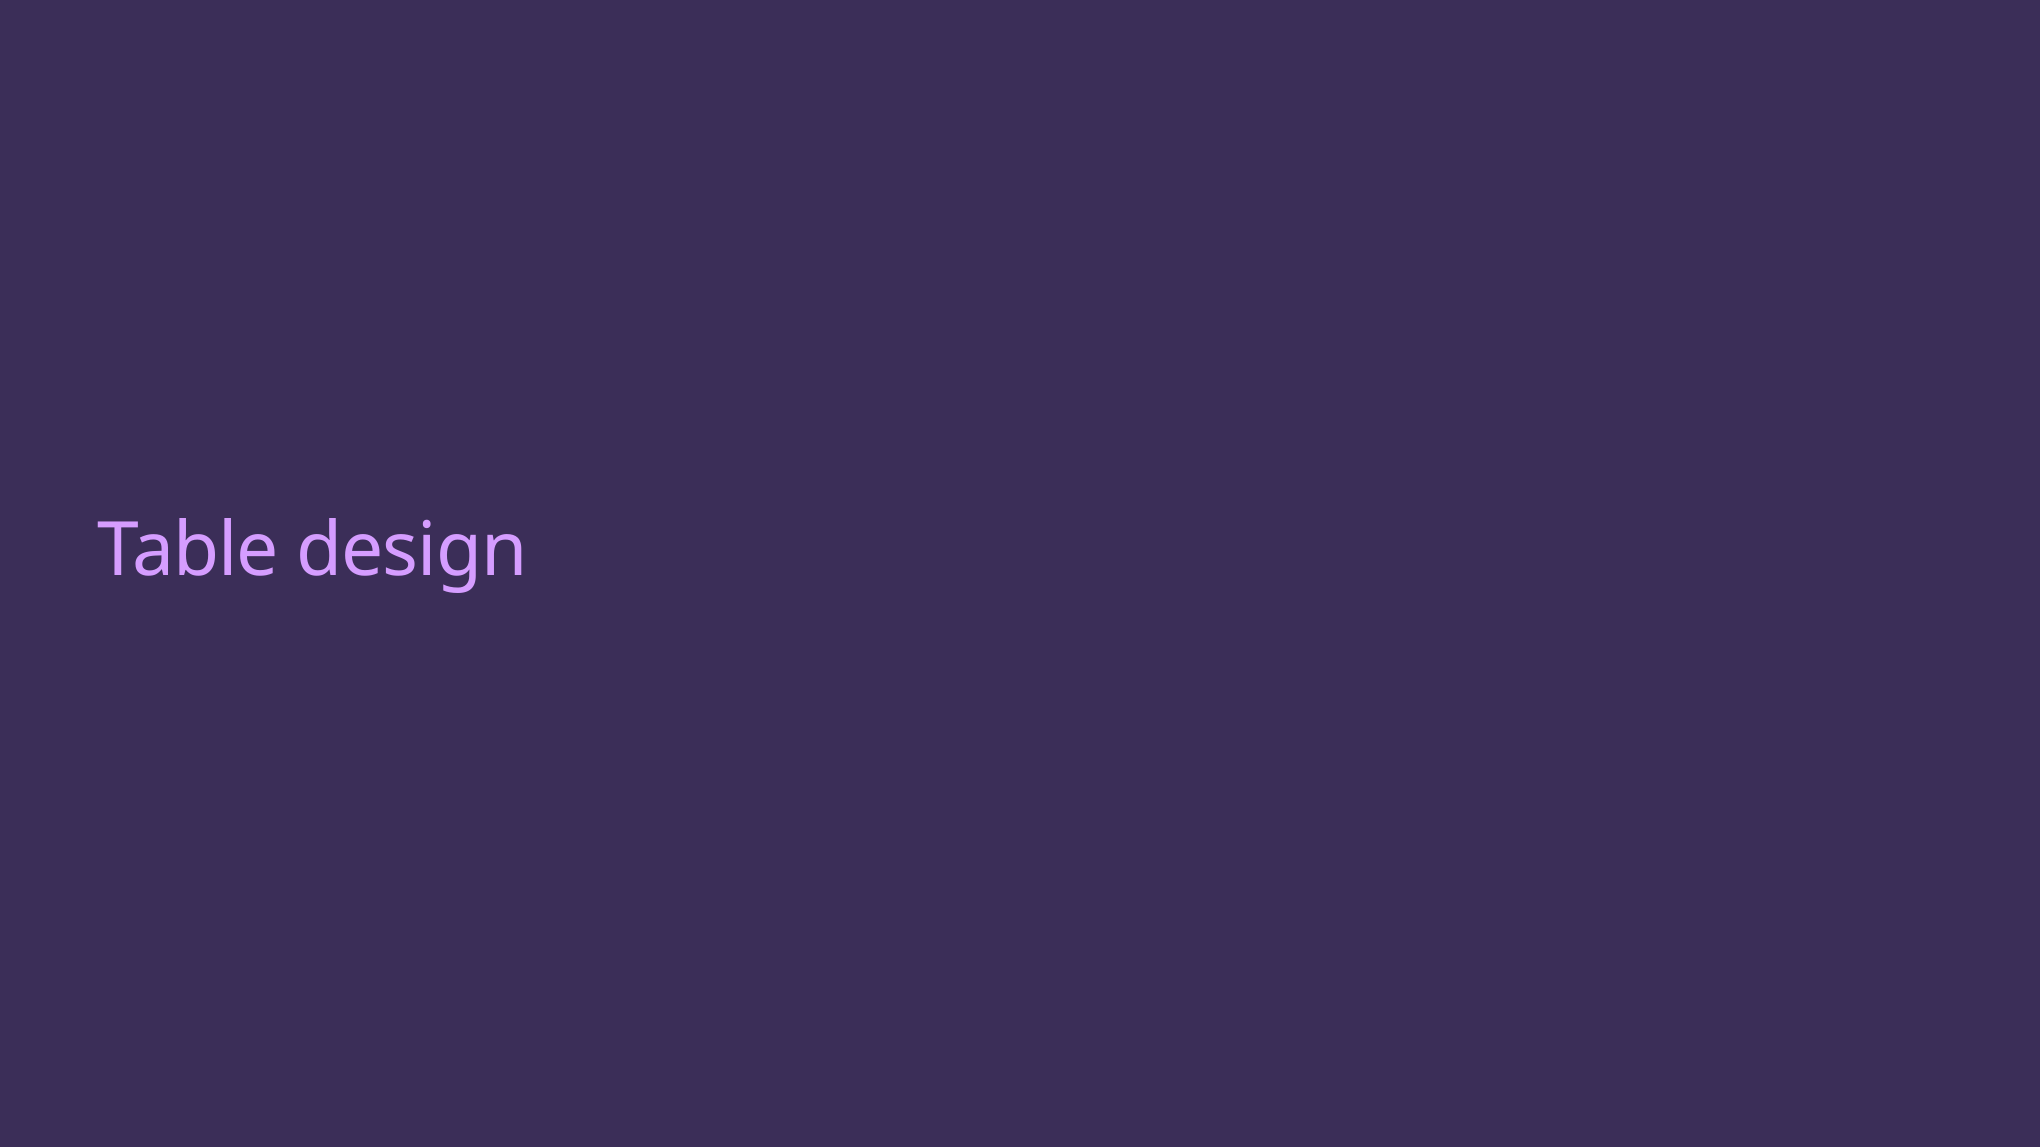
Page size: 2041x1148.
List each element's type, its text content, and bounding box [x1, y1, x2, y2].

title Table design [97, 507, 1628, 592]
